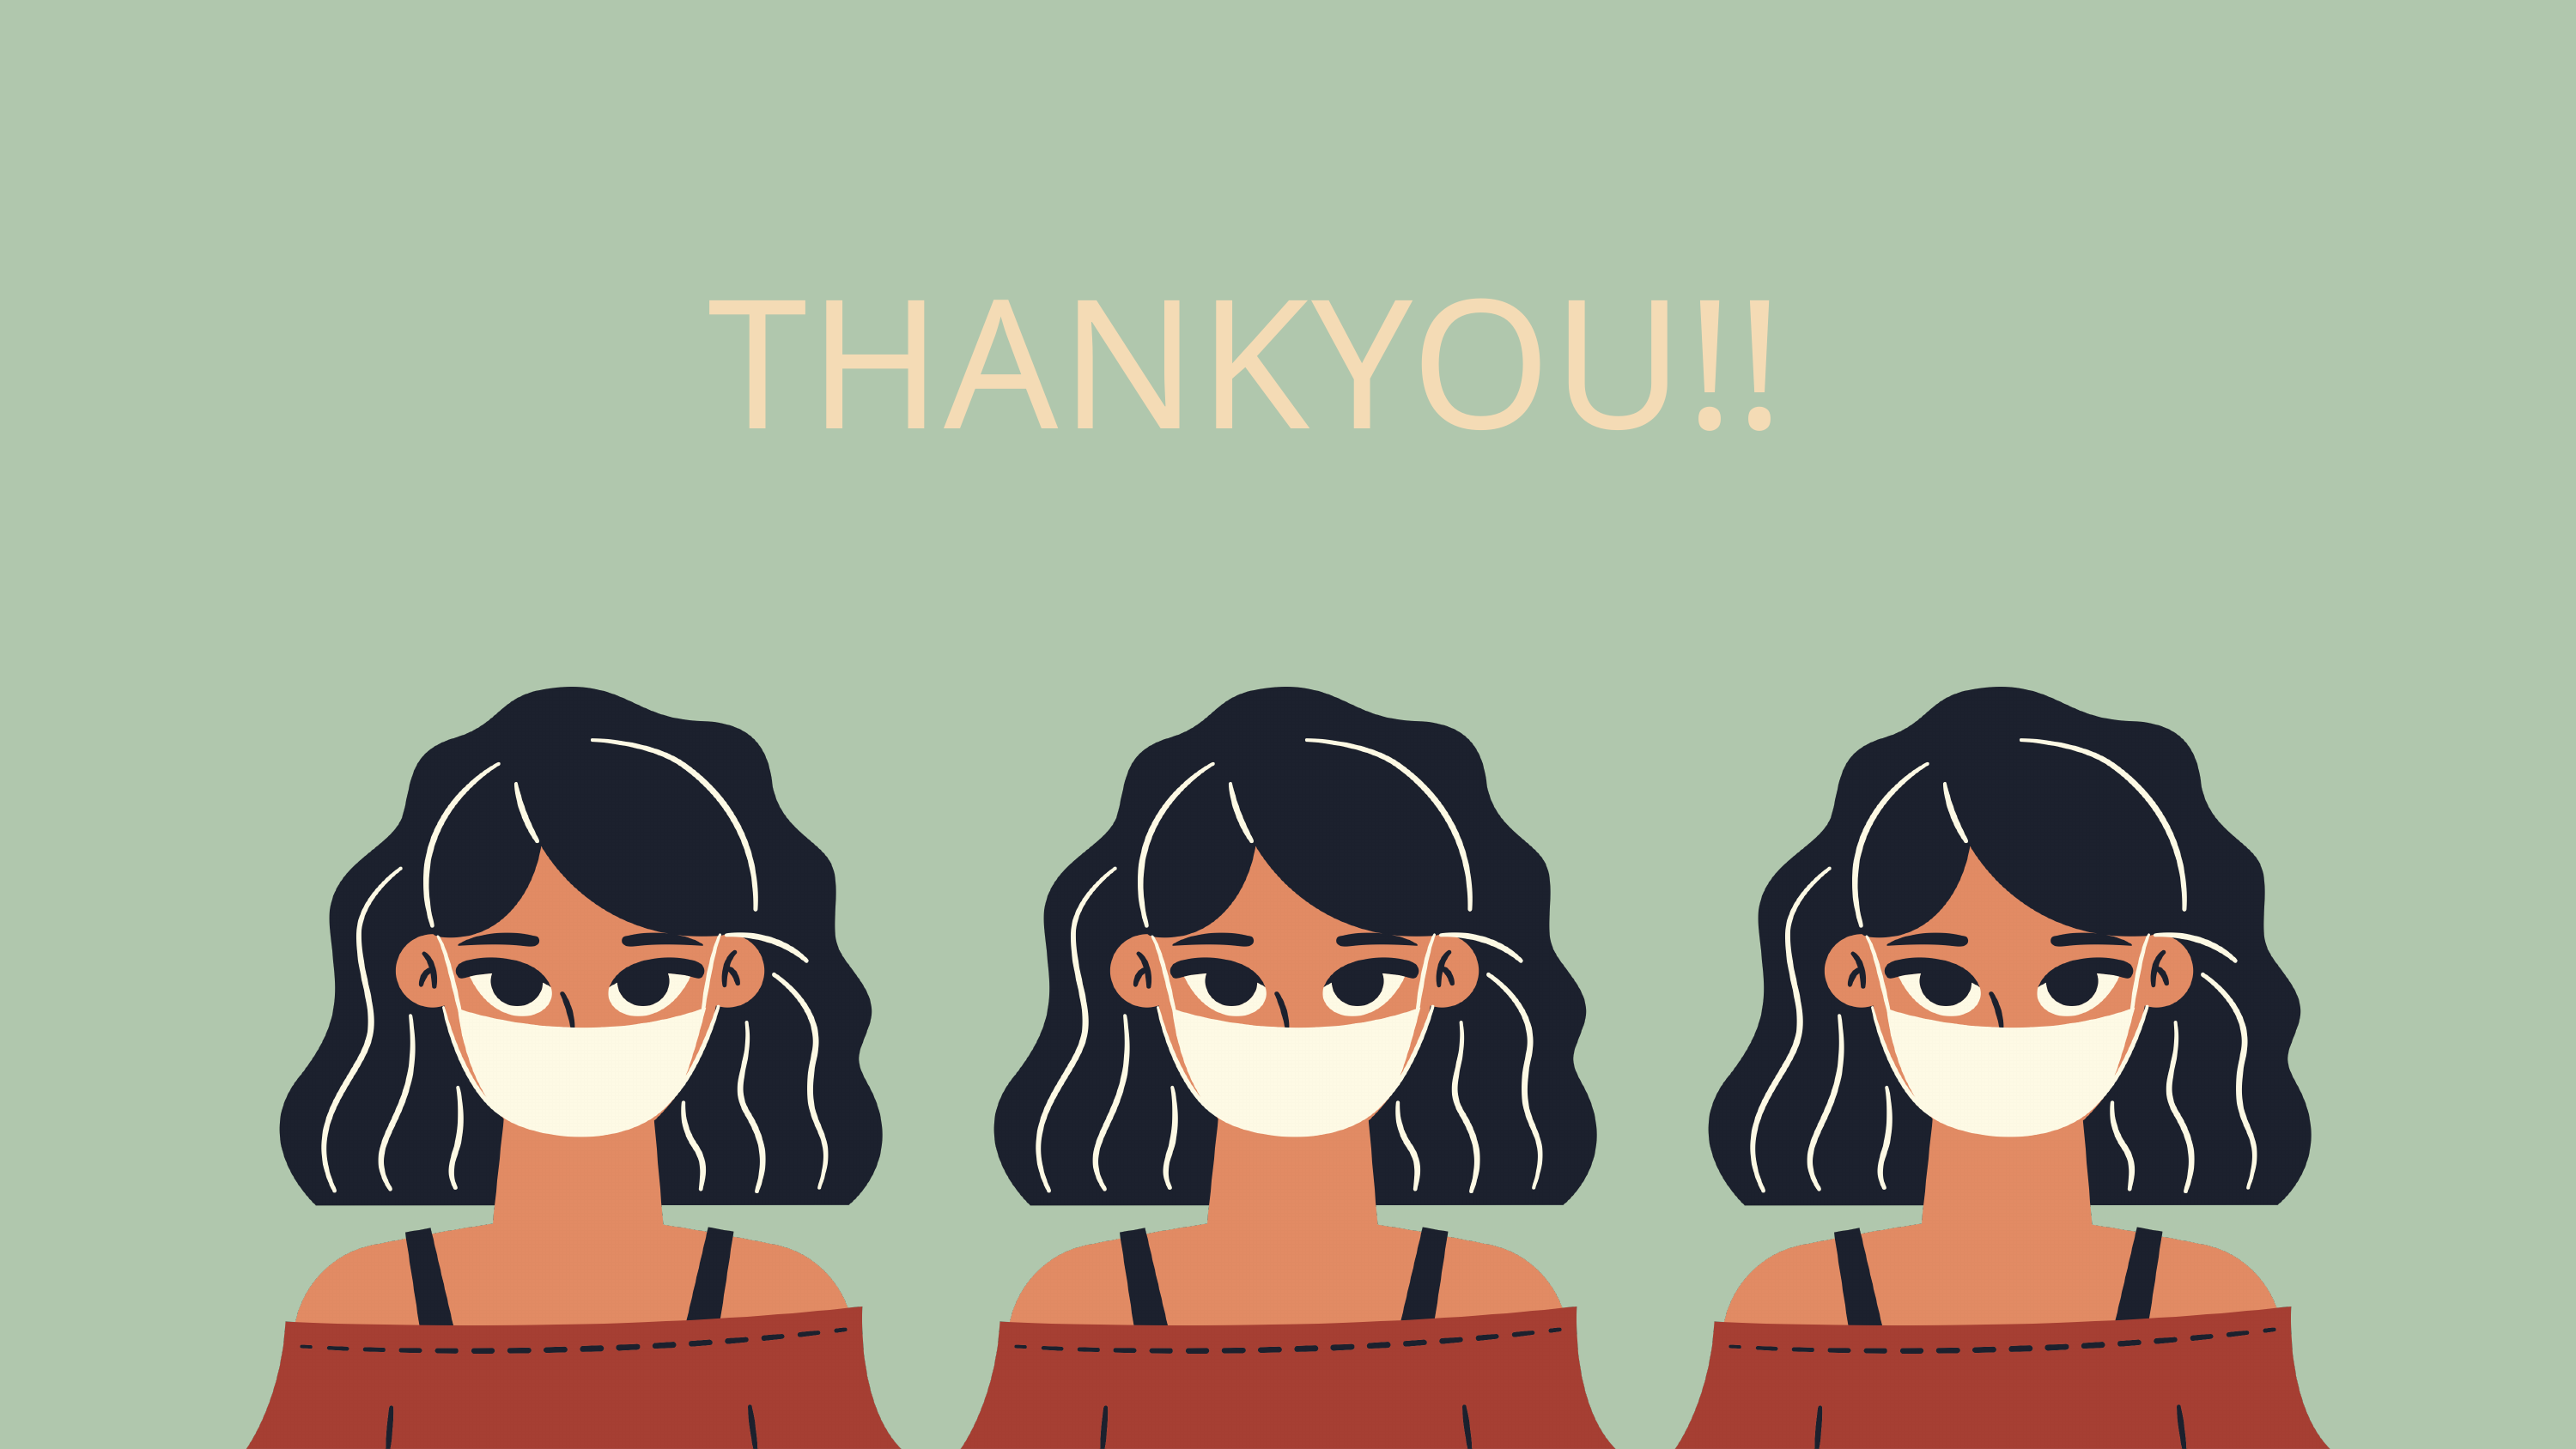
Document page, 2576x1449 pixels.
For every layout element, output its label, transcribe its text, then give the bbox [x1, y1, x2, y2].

text_box [960, 687, 1616, 1449]
text_box [1674, 687, 2330, 1449]
text_box THANKYOU!! [708, 249, 1868, 465]
text_box [246, 687, 902, 1449]
